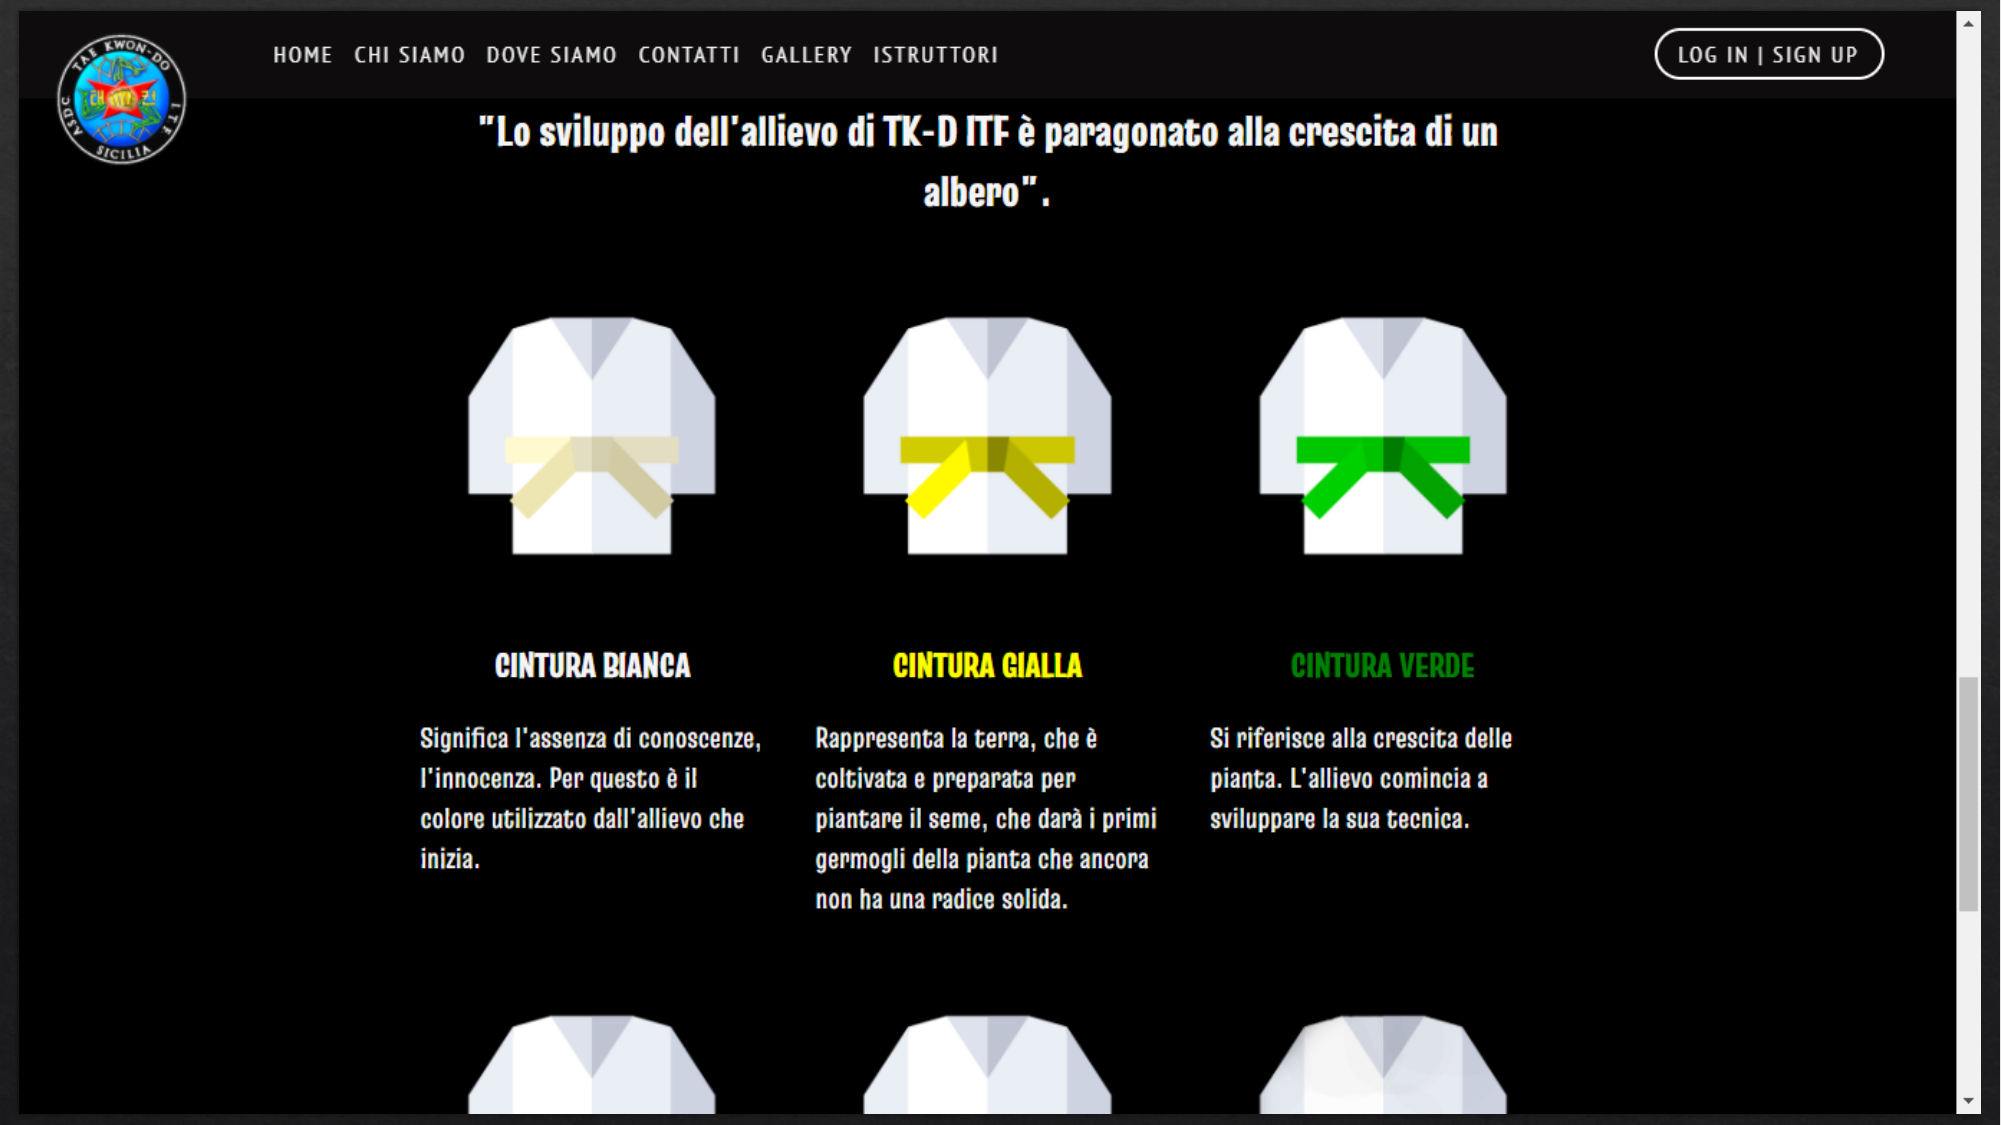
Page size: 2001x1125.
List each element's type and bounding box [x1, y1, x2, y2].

list [19, 11, 1981, 1114]
